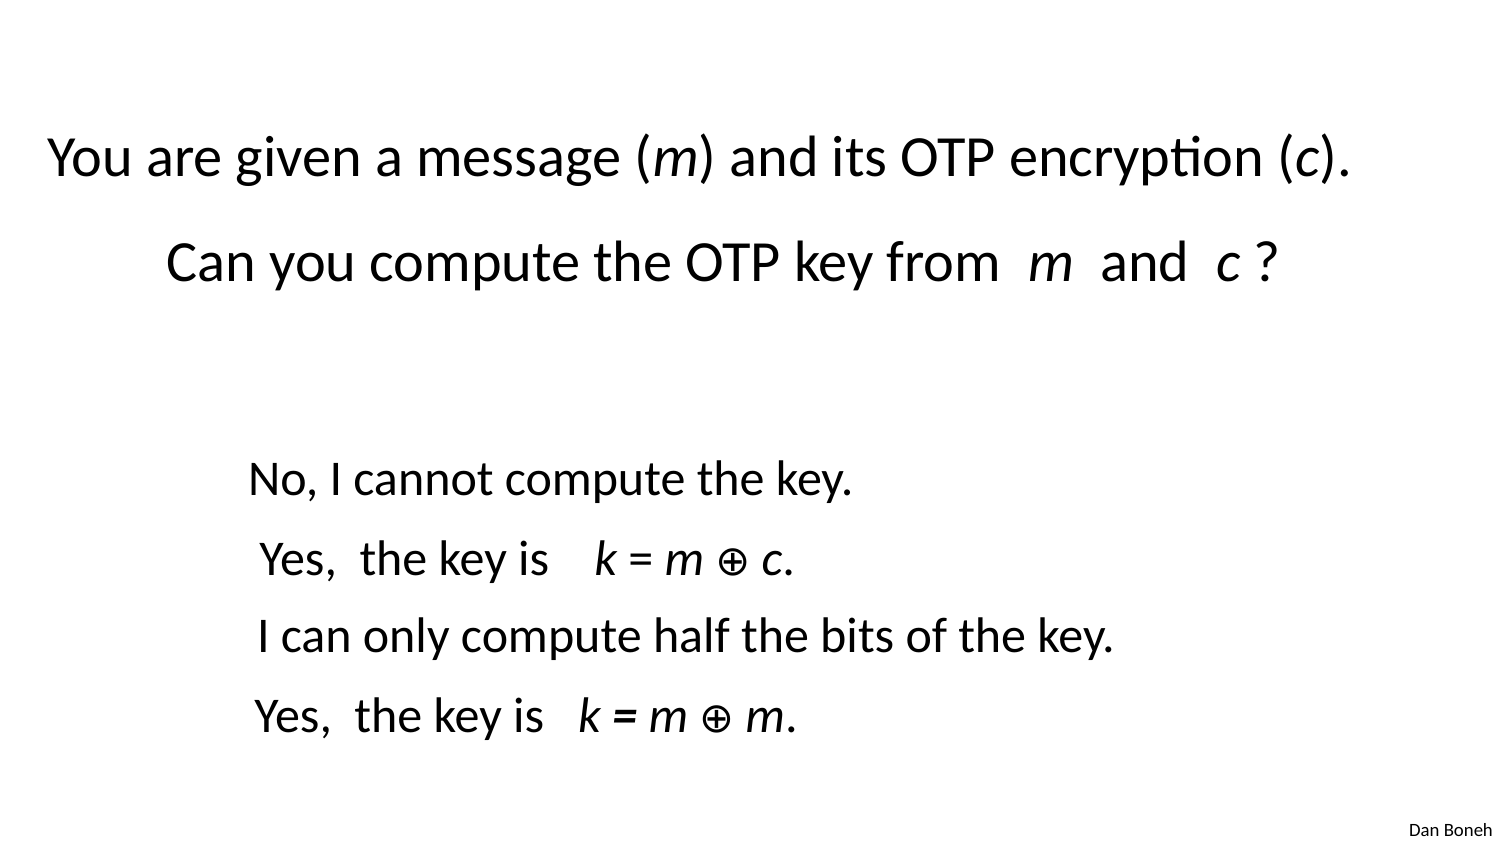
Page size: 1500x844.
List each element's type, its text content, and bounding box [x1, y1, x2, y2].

text_box I can only compute half the bits of the key. [242, 595, 1131, 671]
text_box No, I cannot compute the key. [233, 438, 880, 513]
text_box Yes, the key is k = m ⊕ c. [244, 518, 822, 594]
text_box Yes, the key is k = m ⊕ m. [239, 675, 835, 750]
text_box You are given a message (m) and its OTP encryption (c). Can you compute the OTP key from m and c ? [32, 96, 1447, 301]
